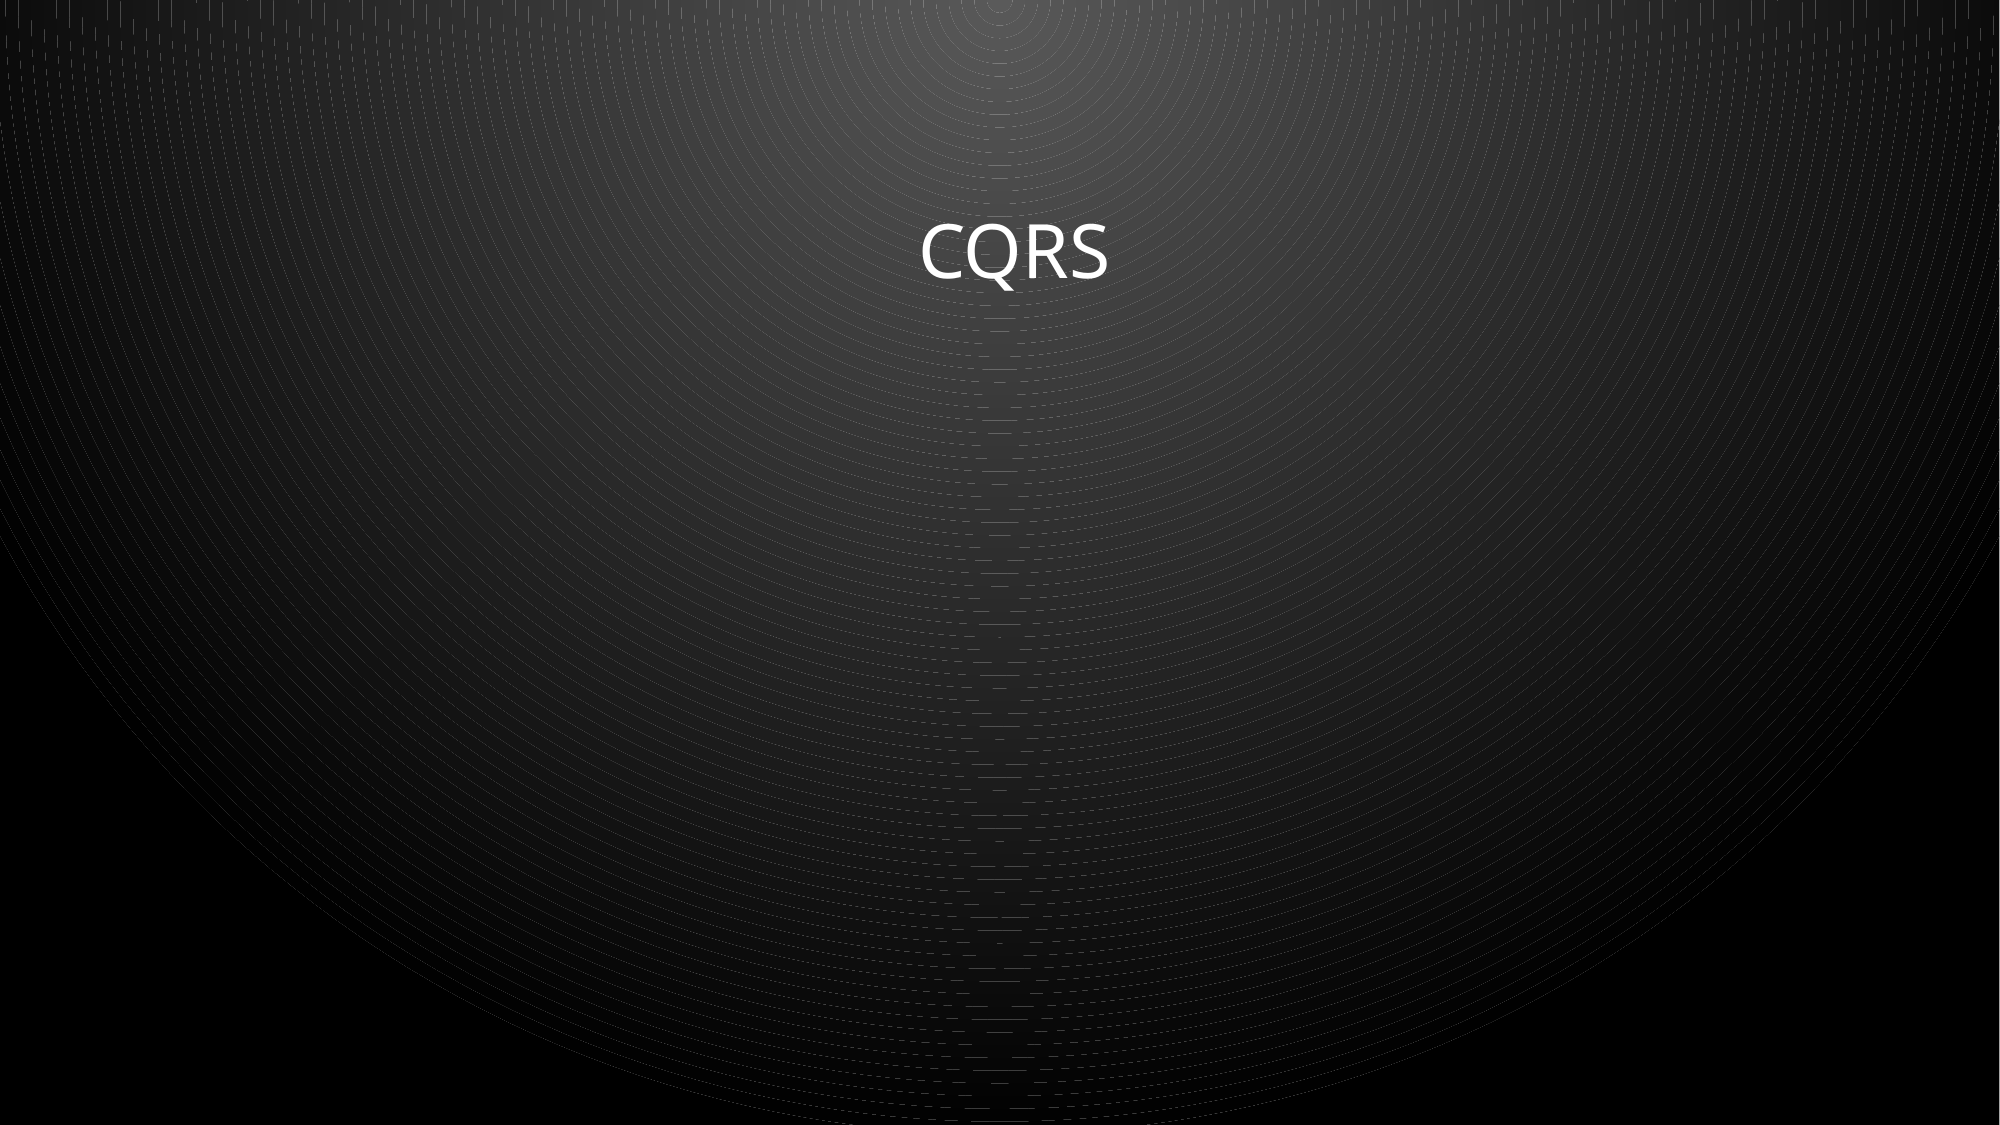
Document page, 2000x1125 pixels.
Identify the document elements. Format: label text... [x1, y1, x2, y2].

title CQRS [314, 125, 1715, 373]
